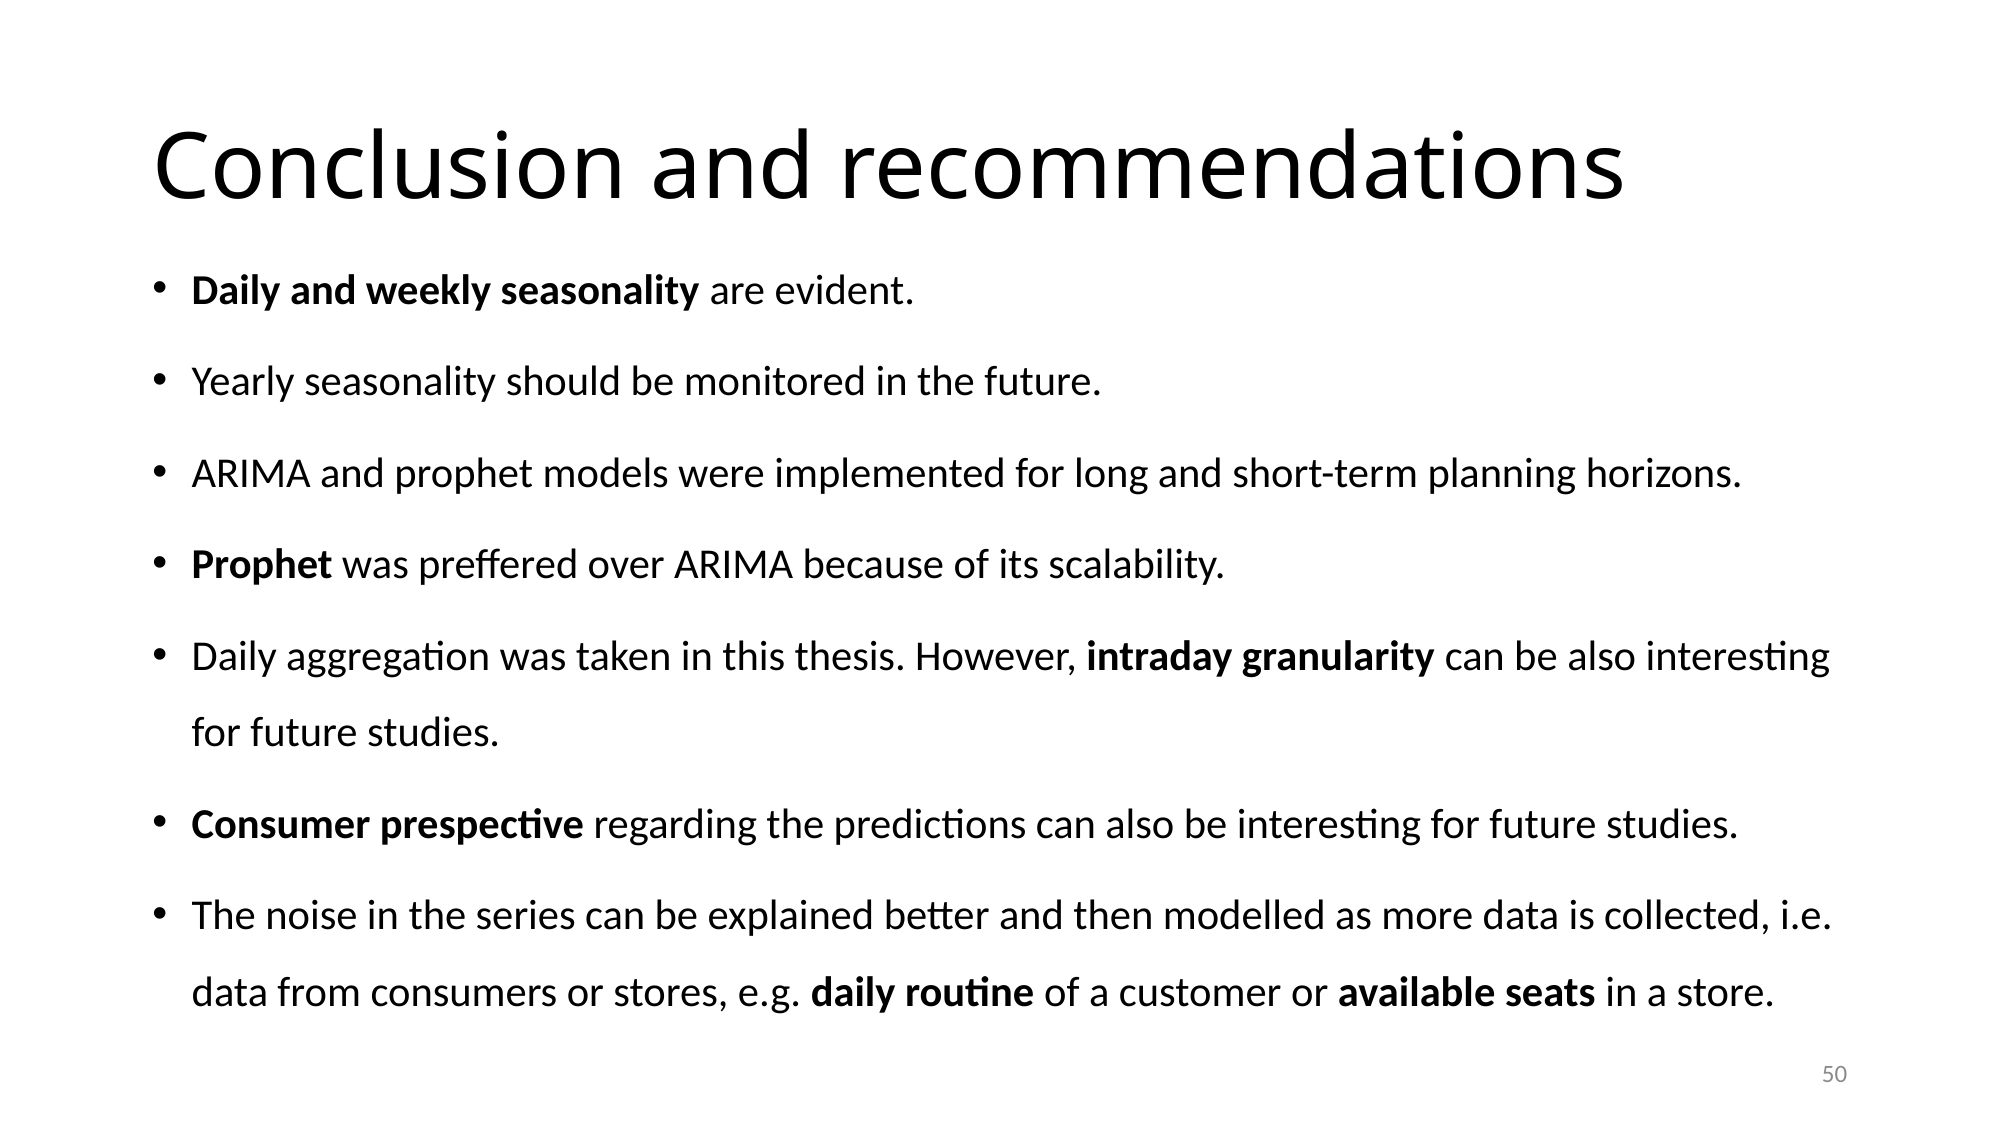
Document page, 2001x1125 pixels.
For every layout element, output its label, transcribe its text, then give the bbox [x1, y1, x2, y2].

title Conclusion and recommendations [137, 59, 1863, 228]
slide_number 50 [1412, 1042, 1863, 1103]
list Daily and weekly seasonality are evident. Yearly seasonality should be monitored in the future. ARIMA and prophet models were implemented for long and short-term planning horizons. Prophet was preffered over ARIMA because of its scalability. Daily aggregation was taken in this thesis. However, intraday granularity can be also interesting for future studies. Consumer prespective regarding the predictions can also be interesting for future studies. The noise in the series can be explained better and then modelled as more data is collected, i.e. data from consumers or stores, e.g. daily routine of a customer or available seats in a store. [137, 228, 1863, 1066]
